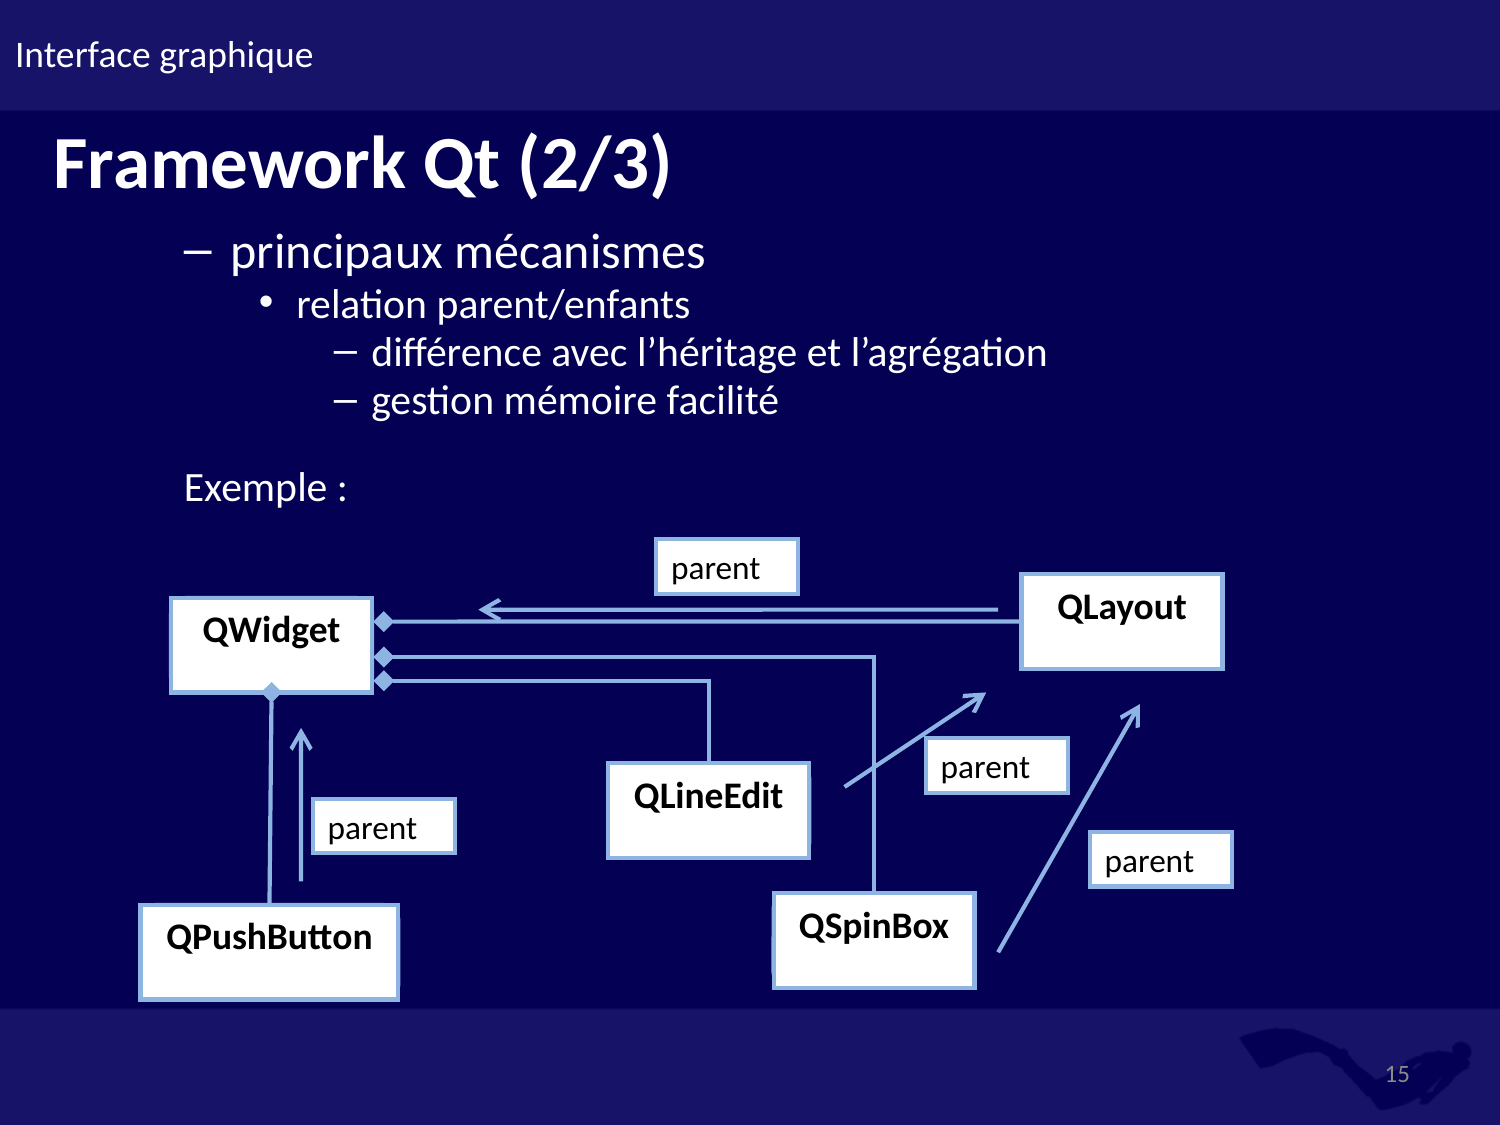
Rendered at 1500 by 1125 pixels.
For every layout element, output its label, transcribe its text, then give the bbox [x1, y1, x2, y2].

slide_number 15 [1074, 1042, 1425, 1103]
text_box parent [751, 538, 799, 594]
text_box [478, 599, 499, 620]
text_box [504, 559, 588, 885]
picture [0, 0, 1500, 1125]
text_box [289, 727, 313, 796]
text_box parent [312, 798, 455, 854]
title Interface graphique [0, 0, 891, 106]
text_box principaux mécanismes relation parent/enfants différence avec l’héritage et l’agrégation gestion mémoire facilité Exemple : [93, 222, 1444, 499]
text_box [751, 763, 810, 859]
text_box parent [1089, 831, 1232, 887]
text_box parent [925, 738, 1068, 793]
text_box [998, 704, 1140, 953]
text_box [170, 597, 373, 693]
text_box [773, 892, 975, 988]
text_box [1021, 573, 1223, 669]
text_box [140, 904, 399, 1000]
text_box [510, 529, 748, 1021]
text_box Framework Qt (2/3) [0, 105, 727, 211]
text_box [844, 692, 987, 788]
